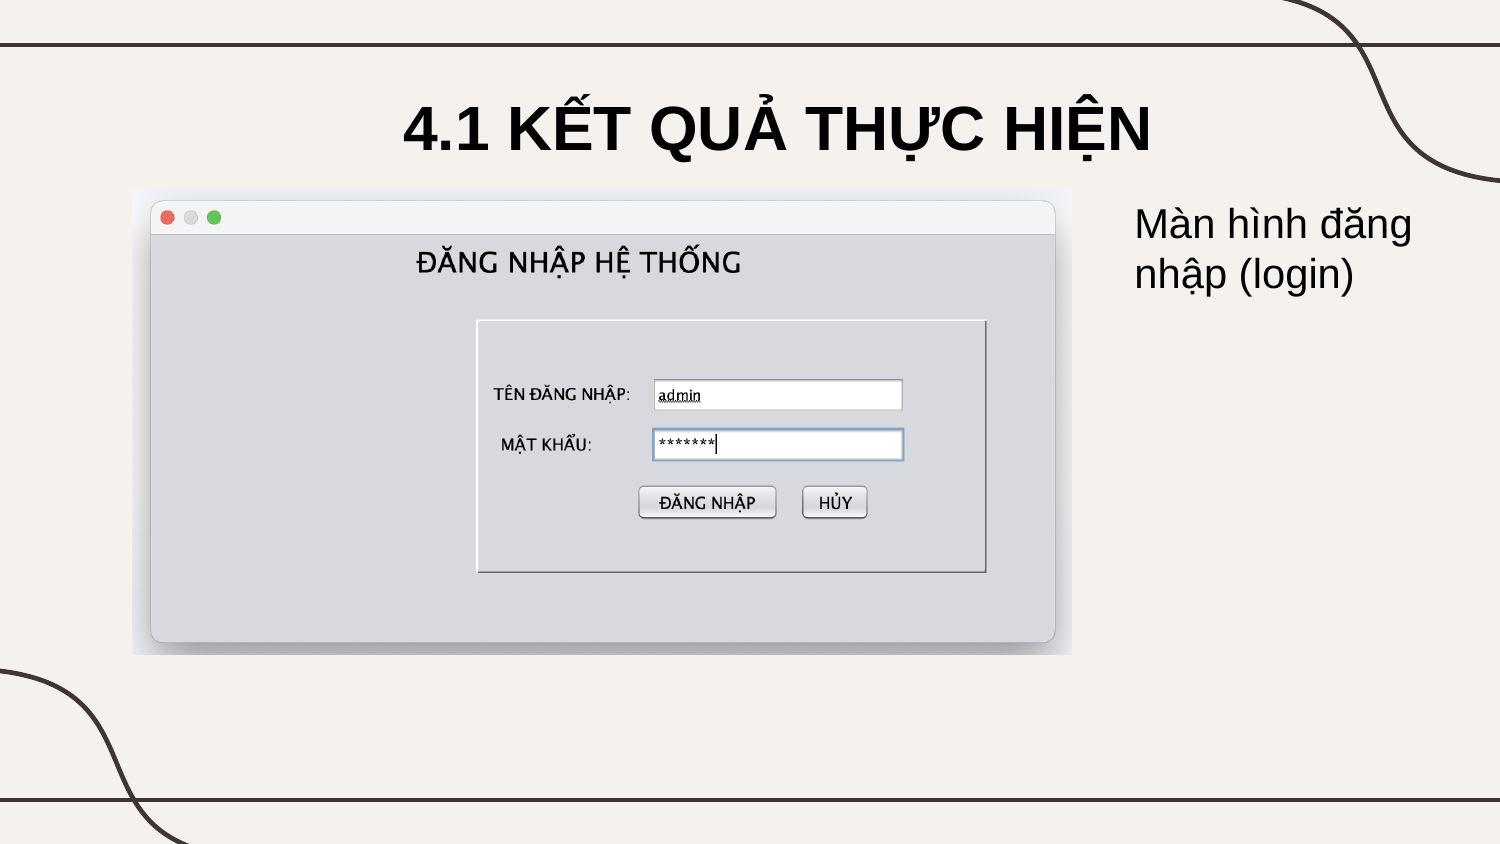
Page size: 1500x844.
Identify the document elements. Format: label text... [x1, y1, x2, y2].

title 4.1 KẾT QUẢ THỰC HIỆN [382, 72, 1174, 167]
text_box Màn hình đăng nhập (login) [1096, 189, 1449, 305]
picture [132, 188, 1072, 655]
